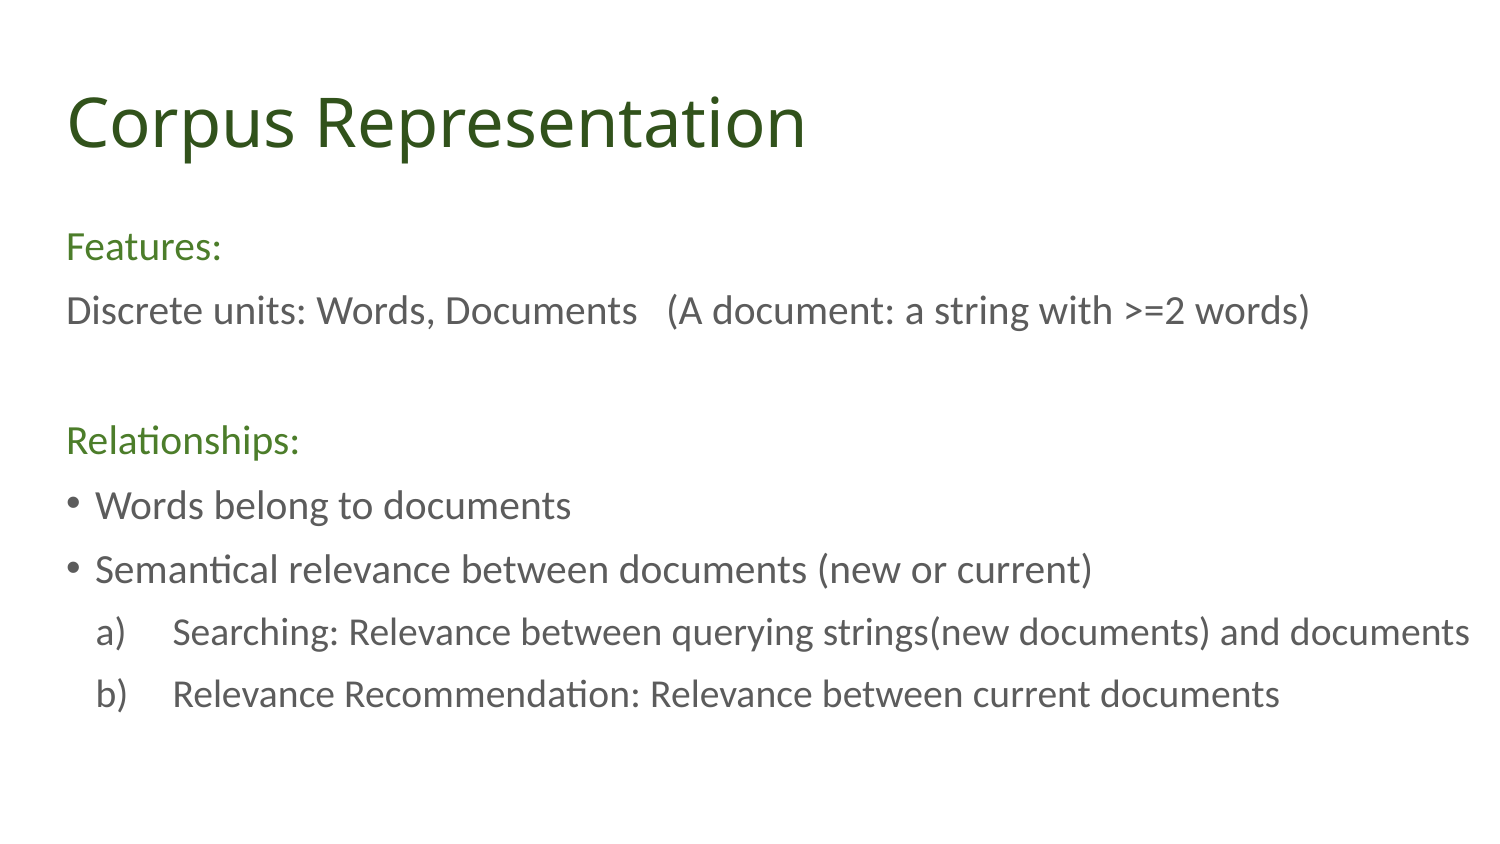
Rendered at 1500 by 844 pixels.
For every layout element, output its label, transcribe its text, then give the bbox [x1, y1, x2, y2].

title Corpus Representation [51, 72, 1449, 167]
list Features: Discrete units: Words, Documents (A document: a string with >=2 words) Relationships: Words belong to documents Semantical relevance between documents (new or current) Searching: Relevance between querying strings(new documents) and documents Relevance Recommendation: Relevance between current documents [51, 189, 1489, 750]
